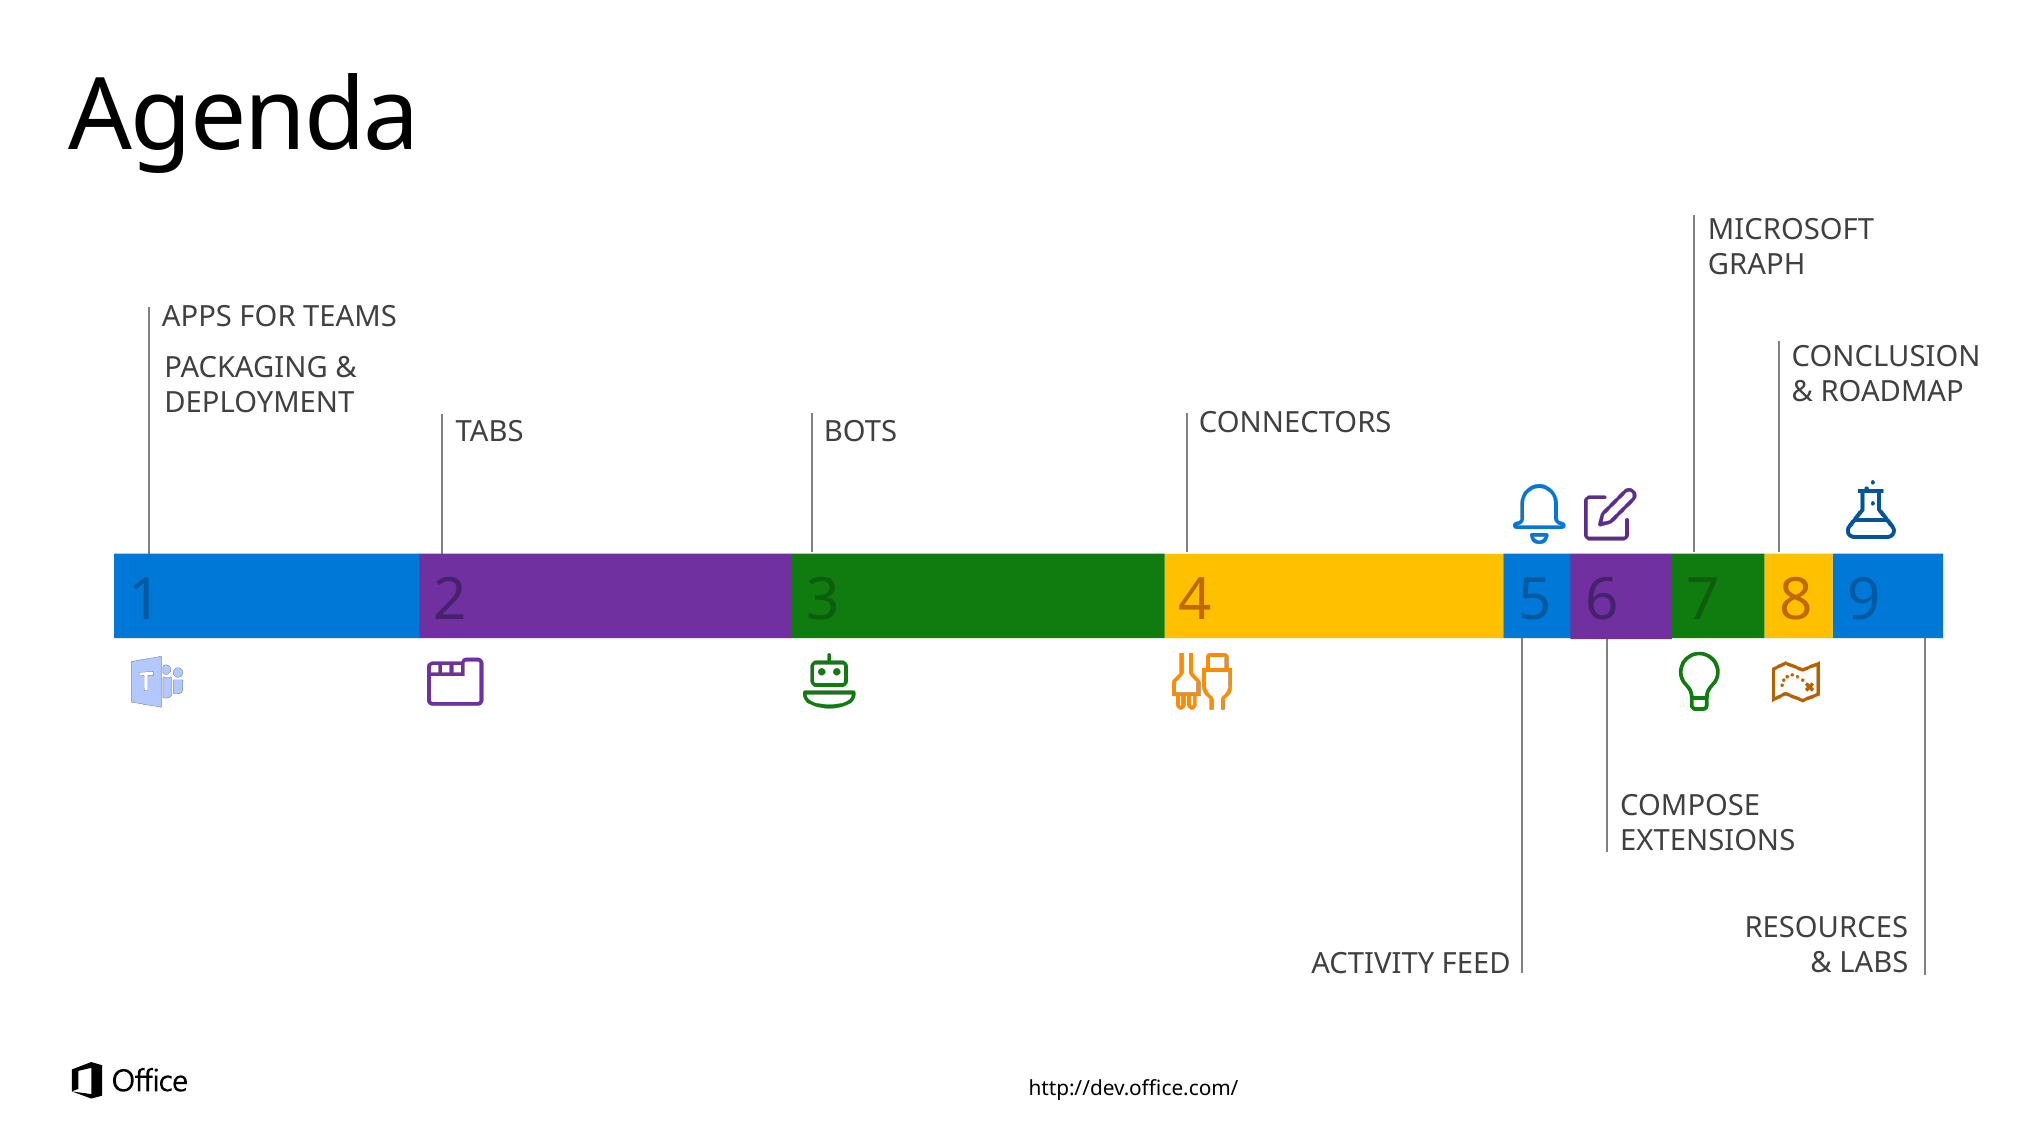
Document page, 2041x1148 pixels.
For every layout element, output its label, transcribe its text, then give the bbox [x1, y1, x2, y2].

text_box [113, 289, 420, 724]
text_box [791, 405, 1165, 712]
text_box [420, 404, 793, 711]
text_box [1732, 480, 1944, 988]
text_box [1570, 484, 1732, 865]
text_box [1671, 202, 1887, 712]
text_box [1164, 396, 1504, 712]
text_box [1764, 329, 1993, 709]
title Agenda [45, 48, 1996, 199]
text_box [1299, 484, 1572, 988]
